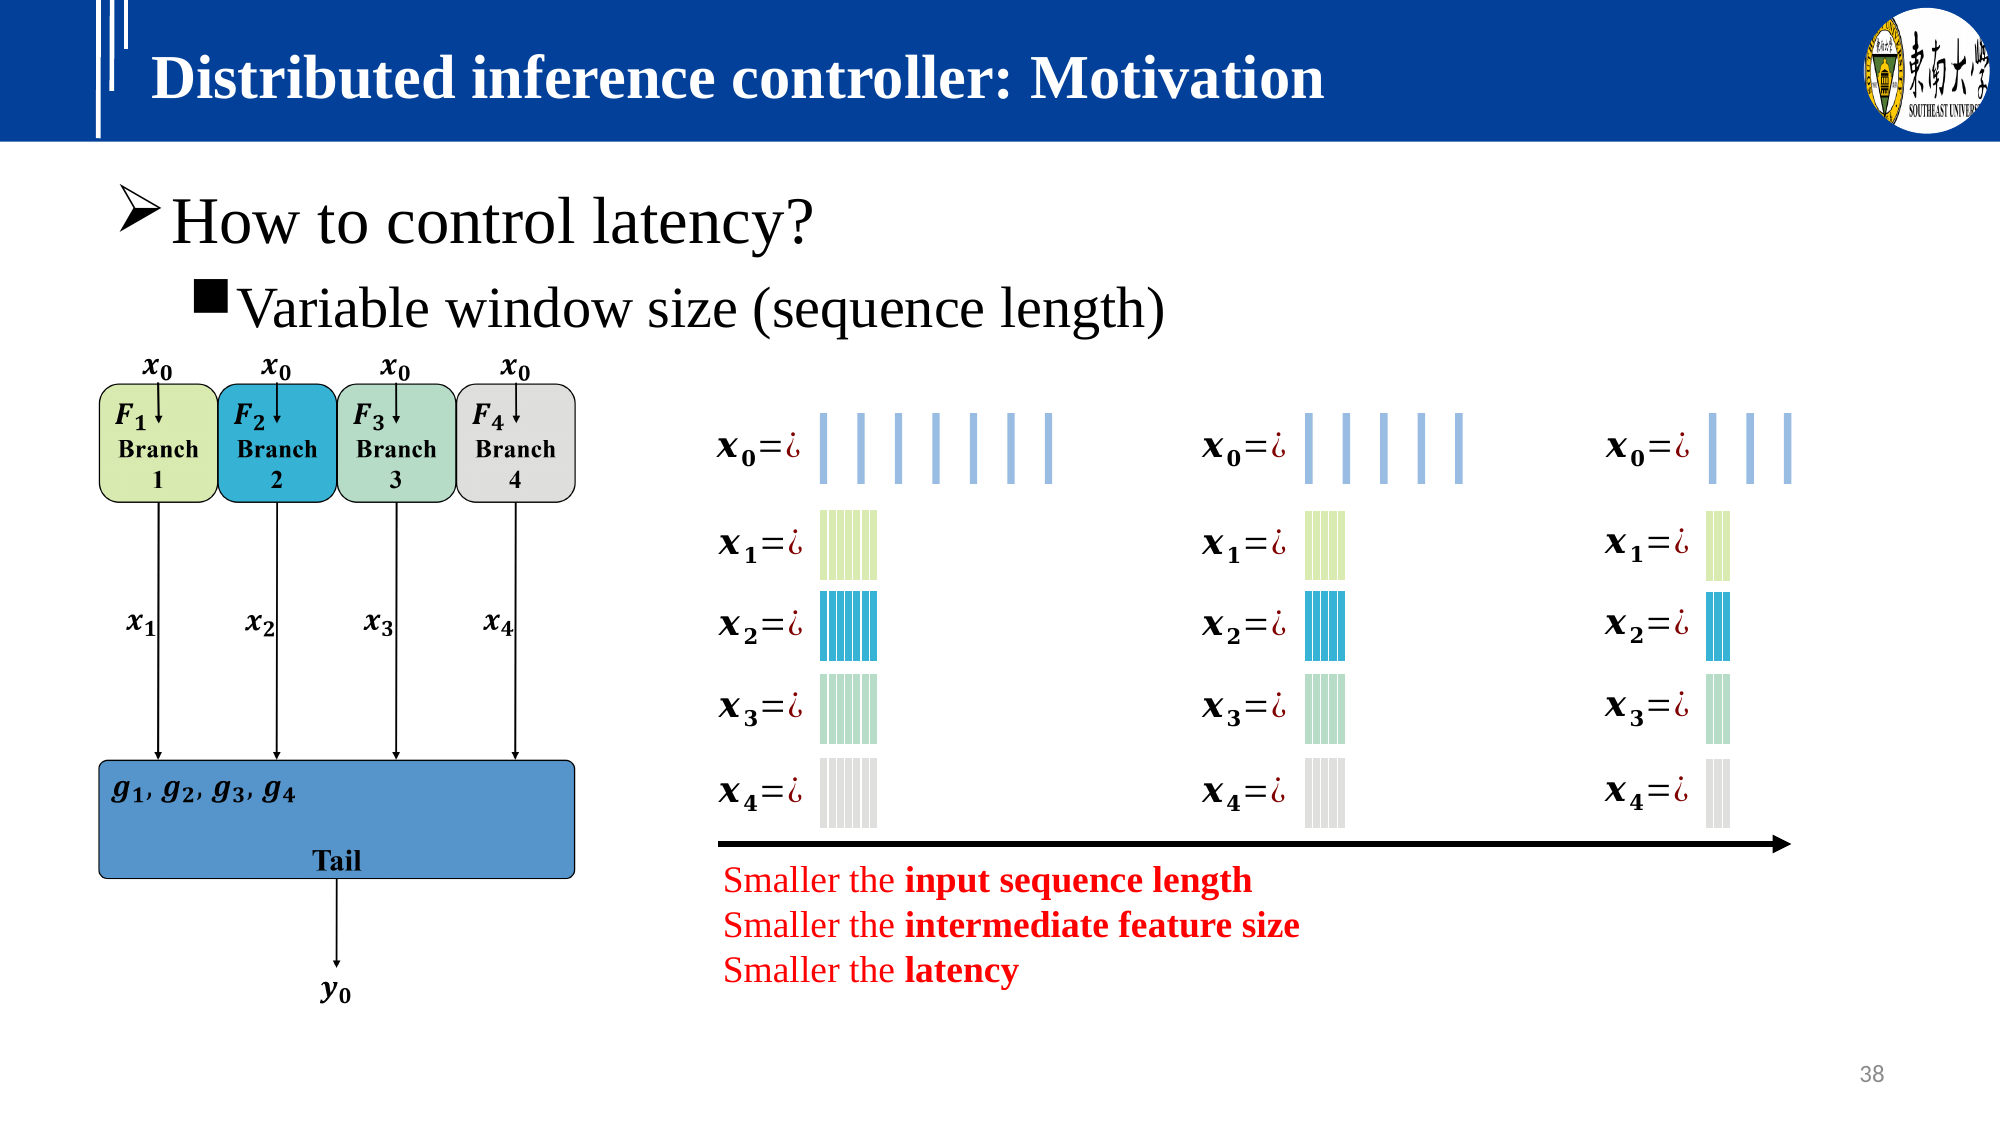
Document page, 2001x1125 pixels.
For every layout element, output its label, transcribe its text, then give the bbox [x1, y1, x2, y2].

list How to control latency? Variable window size (sequence length) [99, 169, 1900, 1005]
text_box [1303, 590, 1346, 662]
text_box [1199, 412, 1463, 485]
slide_number 38 [1433, 1042, 1900, 1103]
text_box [1705, 510, 1731, 582]
table_cell [816, 512, 881, 590]
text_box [1303, 757, 1346, 829]
title Distributed inference controller: Motivation [136, 27, 1961, 119]
picture [98, 344, 595, 1006]
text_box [714, 412, 1053, 485]
table_cell [1702, 512, 1734, 590]
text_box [819, 672, 878, 745]
picture [1881, 7, 1990, 134]
text_box Smaller the input sequence length Smaller the intermediate feature size Smaller the latency [708, 848, 1316, 998]
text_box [1705, 673, 1731, 745]
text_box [819, 509, 878, 581]
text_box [1705, 757, 1731, 830]
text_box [1303, 509, 1346, 582]
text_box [819, 757, 878, 829]
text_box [1603, 412, 1792, 485]
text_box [819, 590, 878, 662]
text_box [1705, 590, 1731, 663]
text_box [1303, 673, 1346, 745]
